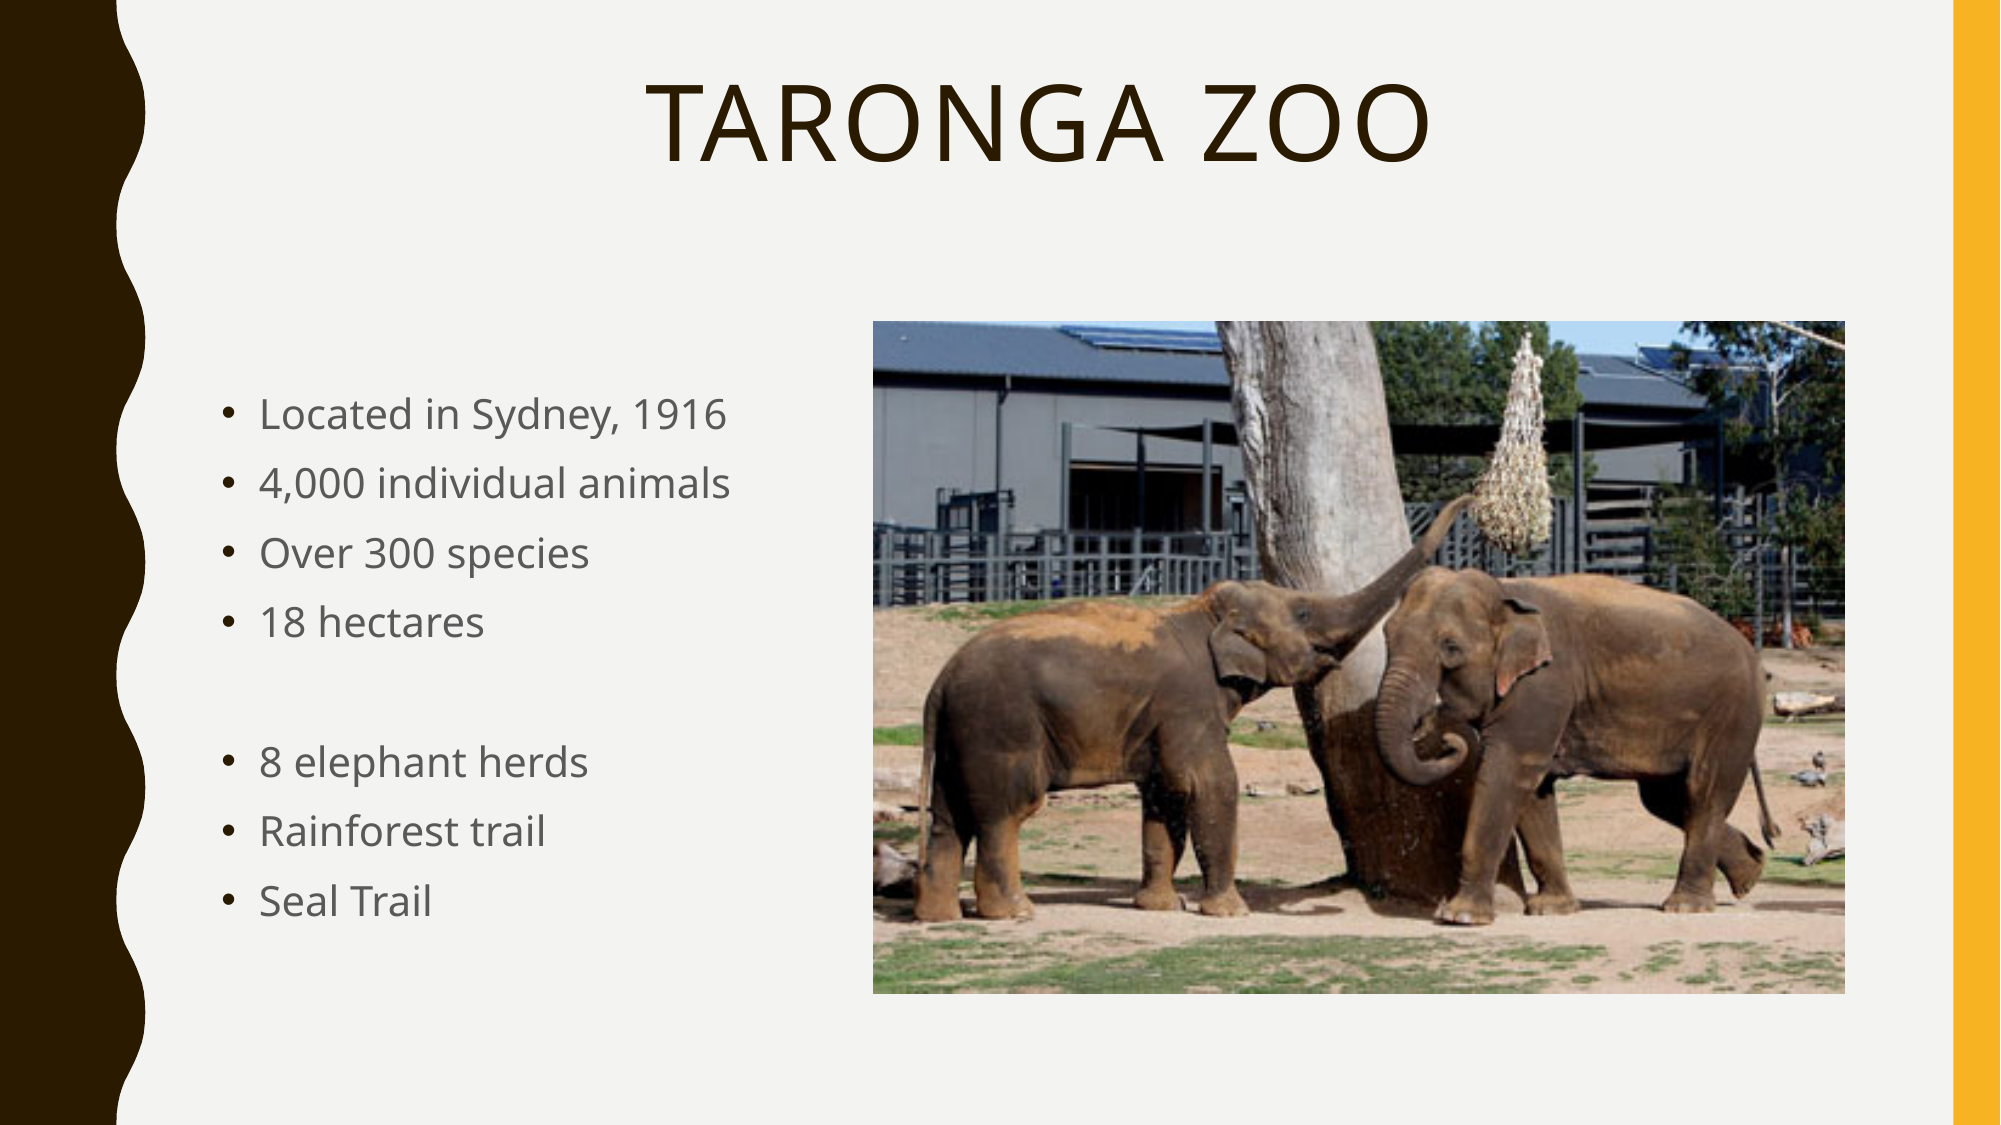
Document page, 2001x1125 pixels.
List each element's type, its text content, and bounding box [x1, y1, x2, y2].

list Located in Sydney, 1916 4,000 individual animals Over 300 species 18 hectares 8 elephant herds Rainforest trail Seal Trail [206, 375, 873, 969]
title Taronga zoo [205, 62, 1875, 308]
picture [873, 321, 1845, 994]
